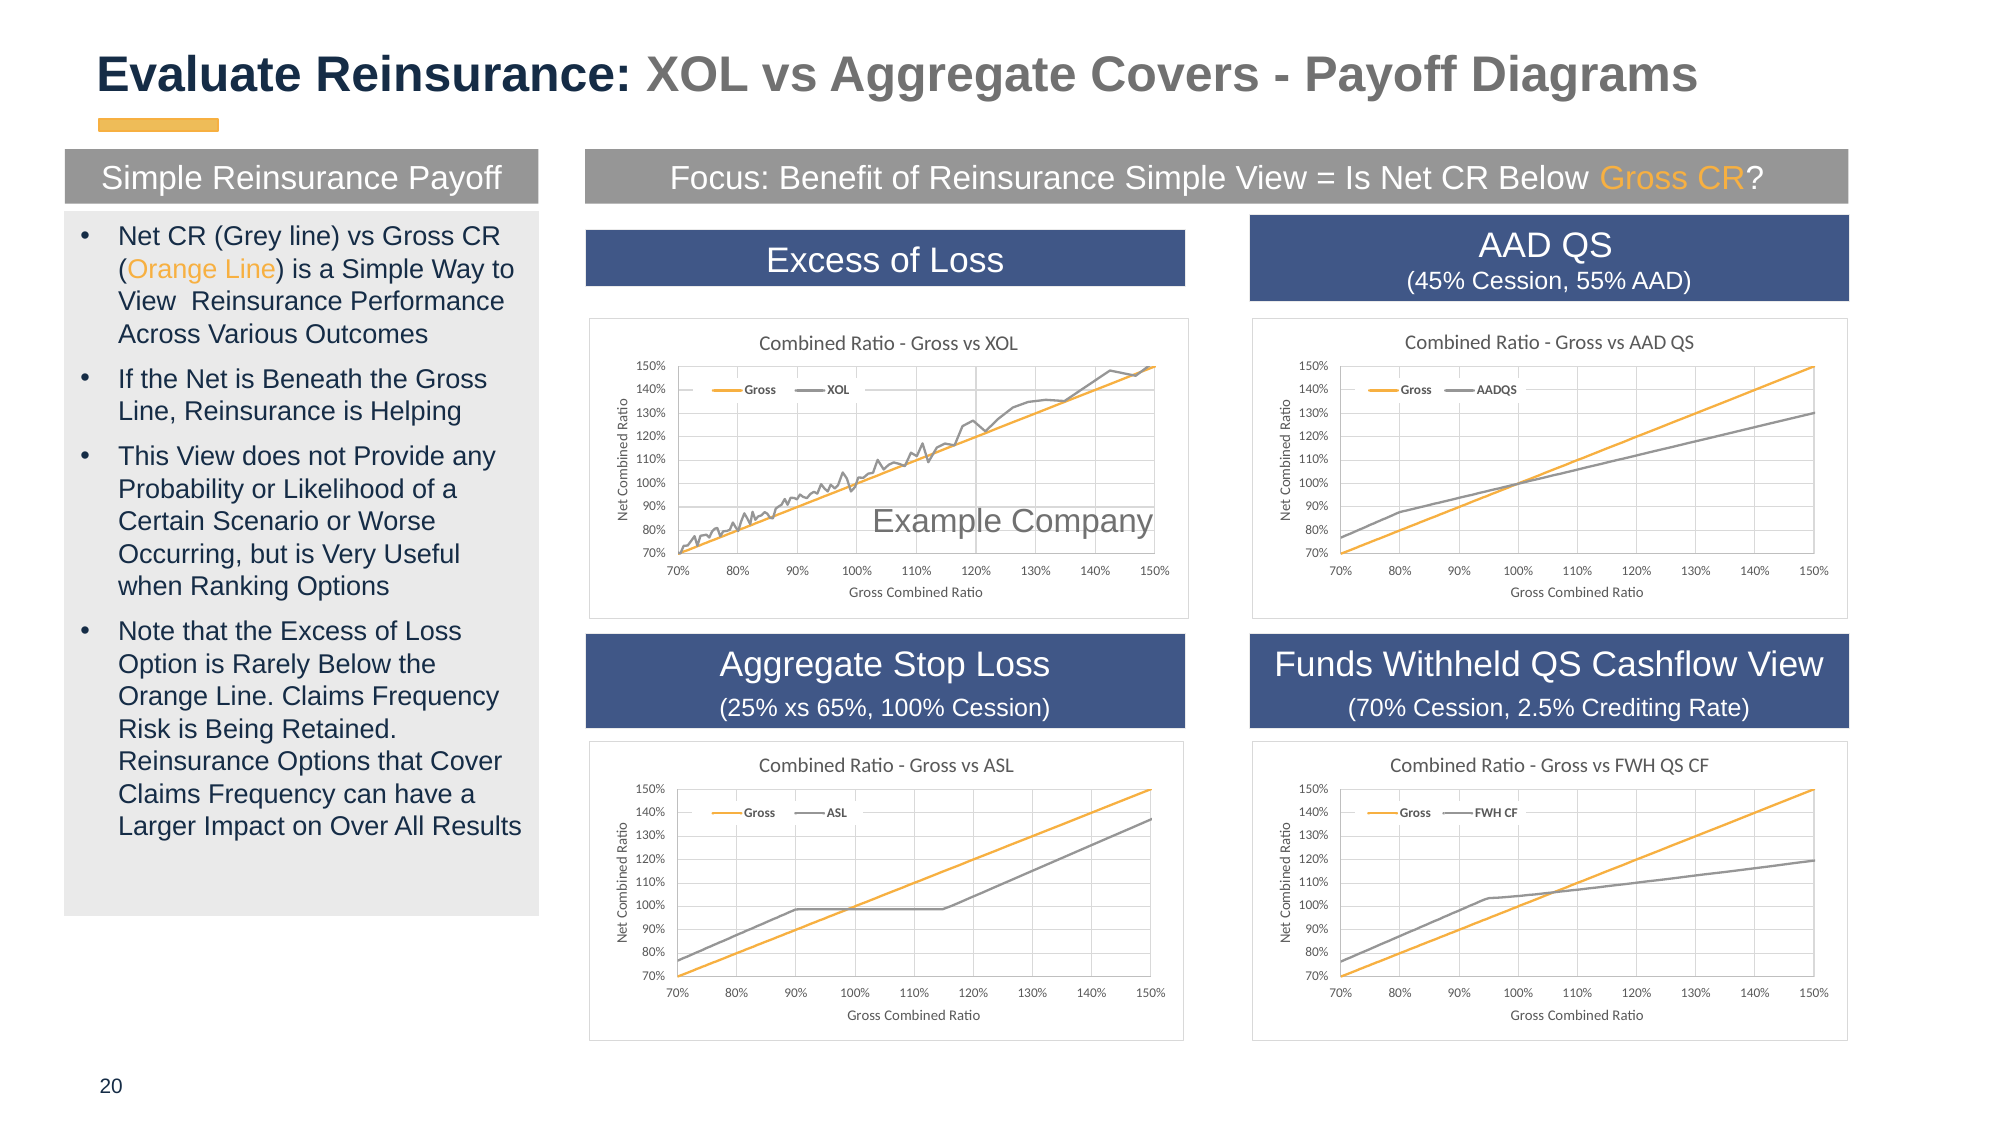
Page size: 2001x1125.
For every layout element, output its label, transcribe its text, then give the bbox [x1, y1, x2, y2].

text_box Excess of Loss [585, 229, 1186, 287]
picture [1248, 736, 1849, 1043]
text_box Focus: Benefit of Reinsurance Simple View = Is Net CR Below Gross CR? [585, 149, 1849, 204]
text_box Simple Reinsurance Payoff [64, 149, 539, 204]
text_box Funds Withheld QS Cashflow View (70% Cession, 2.5% Crediting Rate) [1249, 633, 1850, 729]
picture [584, 736, 1186, 1043]
text_box Aggregate Stop Loss (25% xs 65%, 100% Cession) [585, 633, 1186, 729]
picture [1248, 313, 1849, 620]
list Net CR (Grey line) vs Gross CR (Orange Line) is a Simple Way to View Reinsurance Performance Across Various Outcomes If the Net is Beneath the Gross Line, Reinsurance is Helping This View does not Provide any Probability or Likelihood of a Certain Scenario or Worse Occurring, but is Very Useful when Ranking Options Note that the Excess of Loss Option is Rarely Below the Orange Line. Claims Frequency Risk is Being Retained. Reinsurance Options that Cover Claims Frequency can have a Larger Impact on Over All Results [64, 211, 539, 916]
title Evaluate Reinsurance: XOL vs Aggregate Covers - Payoff Diagrams [81, 37, 1913, 106]
picture [584, 313, 1190, 620]
text_box AAD QS (45% Cession, 55% AAD) [1249, 214, 1850, 302]
